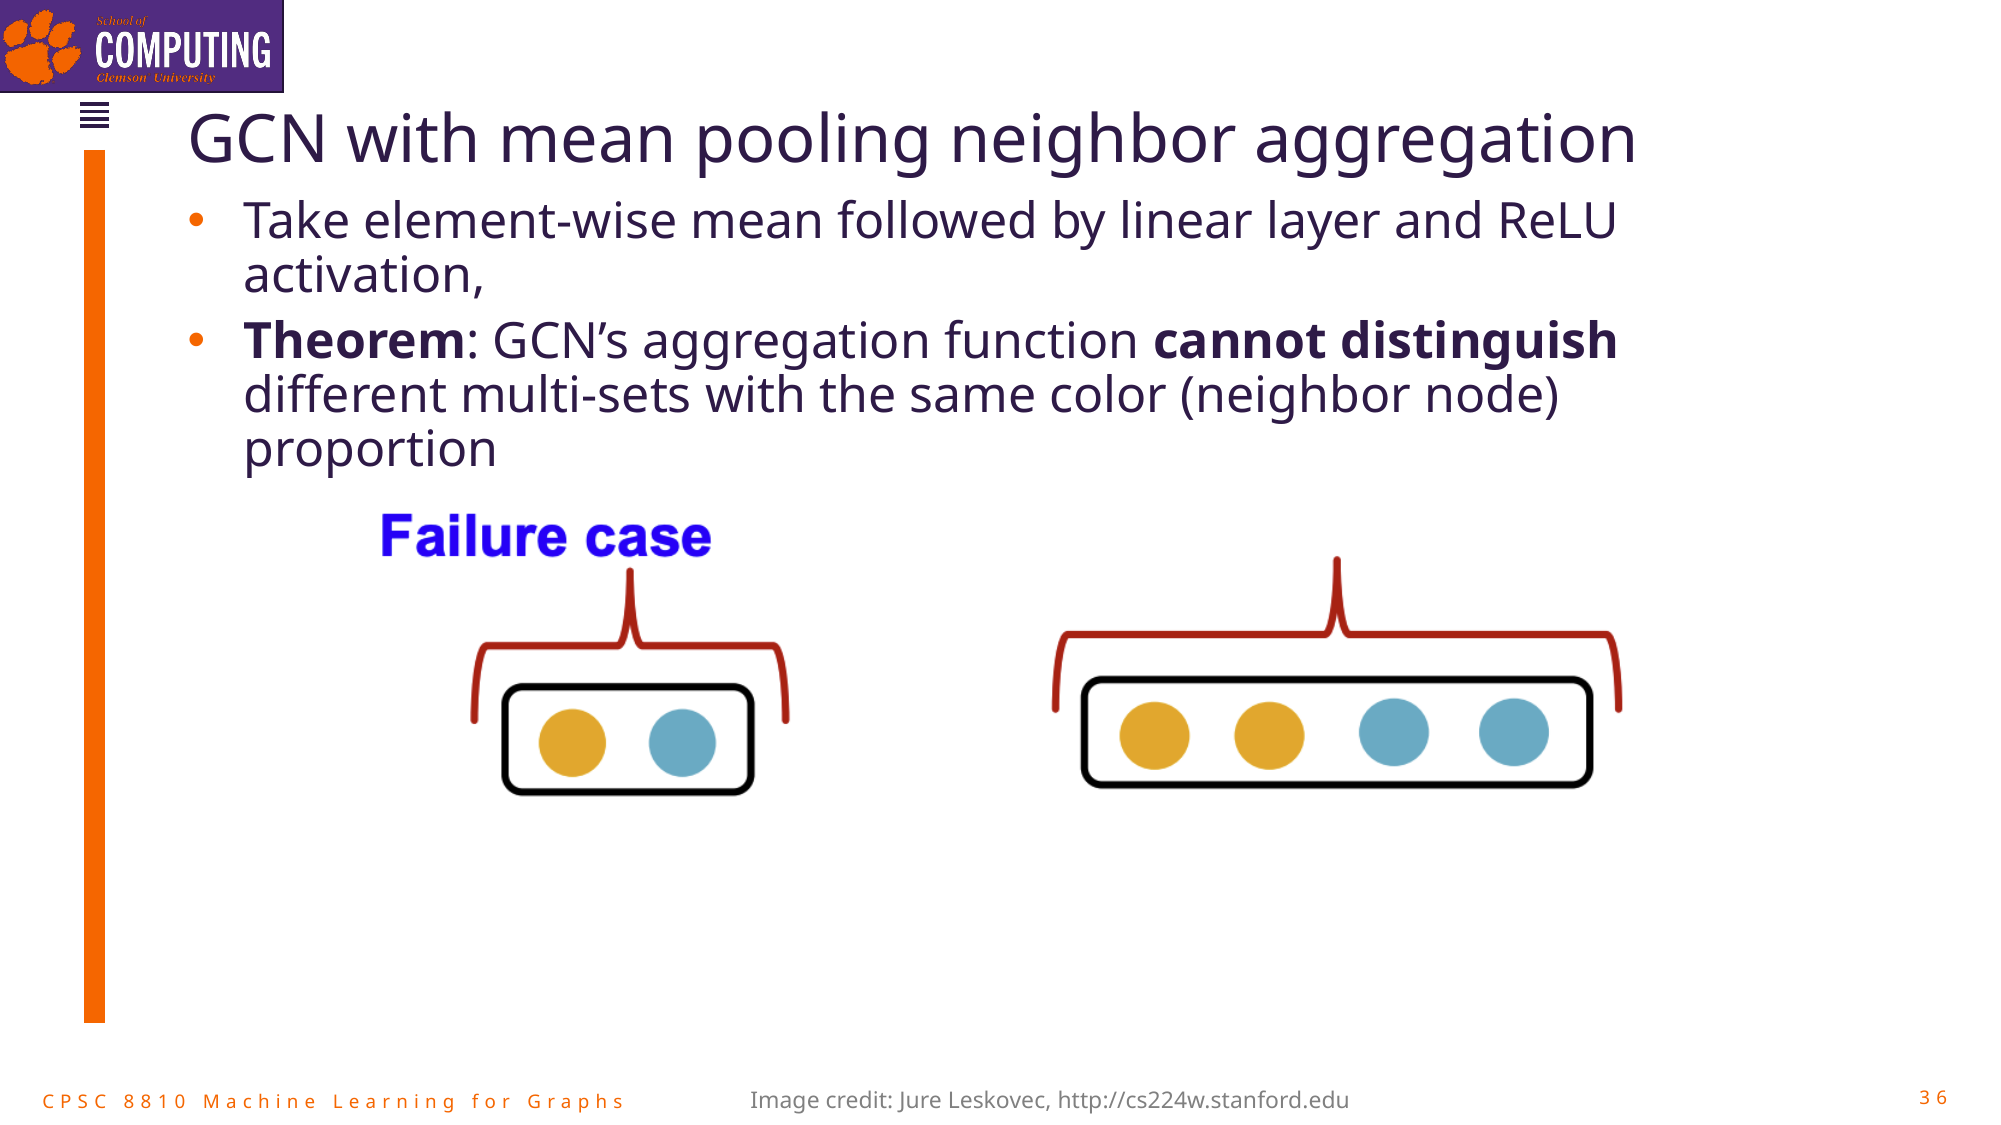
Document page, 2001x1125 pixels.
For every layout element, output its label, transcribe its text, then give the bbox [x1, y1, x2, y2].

title GCN with mean pooling neighbor aggregation [187, 104, 1913, 178]
picture [362, 503, 1638, 805]
picture [3, 9, 270, 85]
text_box Image credit: Jure Leskovec, http://cs224w.stanford.edu [735, 1078, 1366, 1121]
